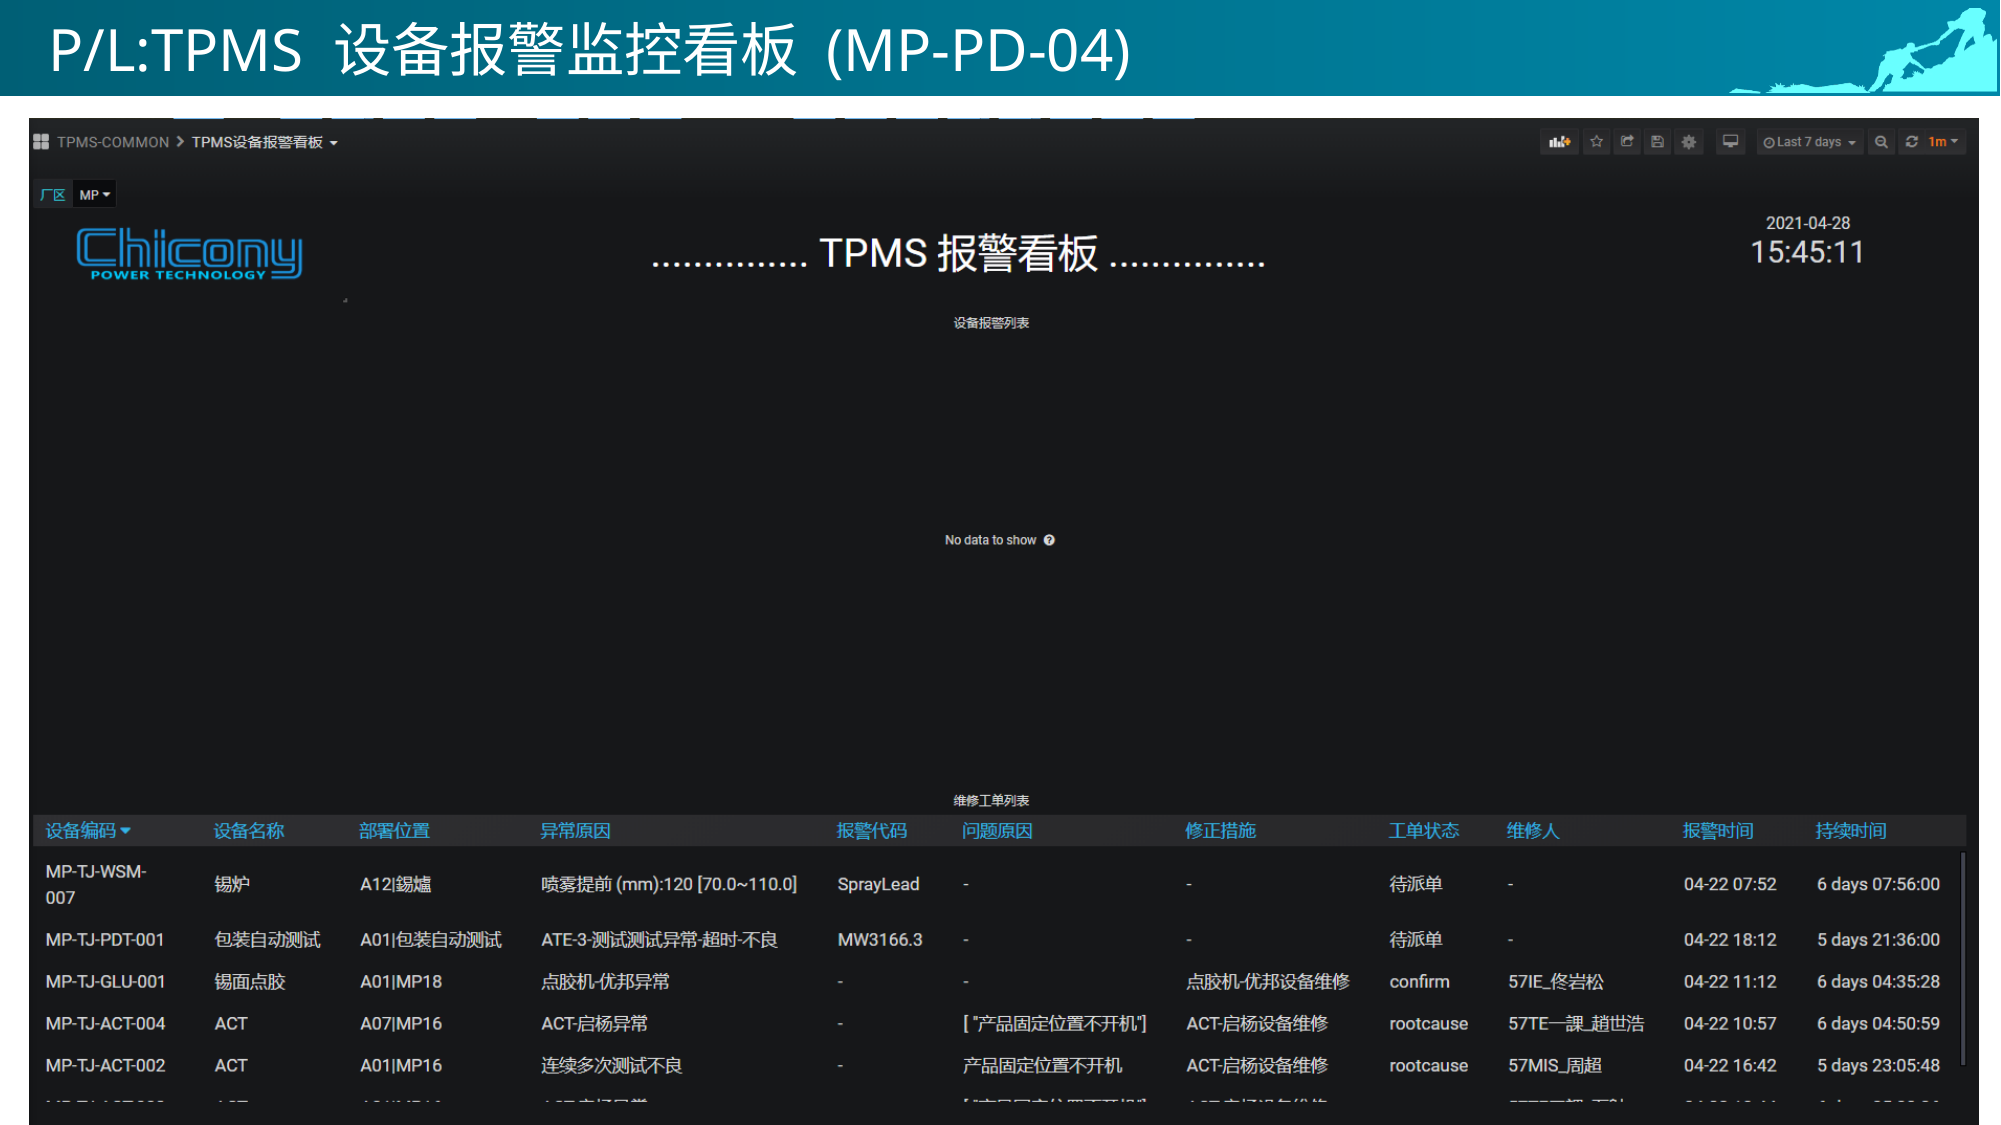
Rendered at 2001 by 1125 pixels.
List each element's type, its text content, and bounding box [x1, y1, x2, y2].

picture [29, 118, 1979, 1125]
title P/L:TPMS 设备报警监控看板 (MP-PD-04) [33, 13, 1191, 93]
